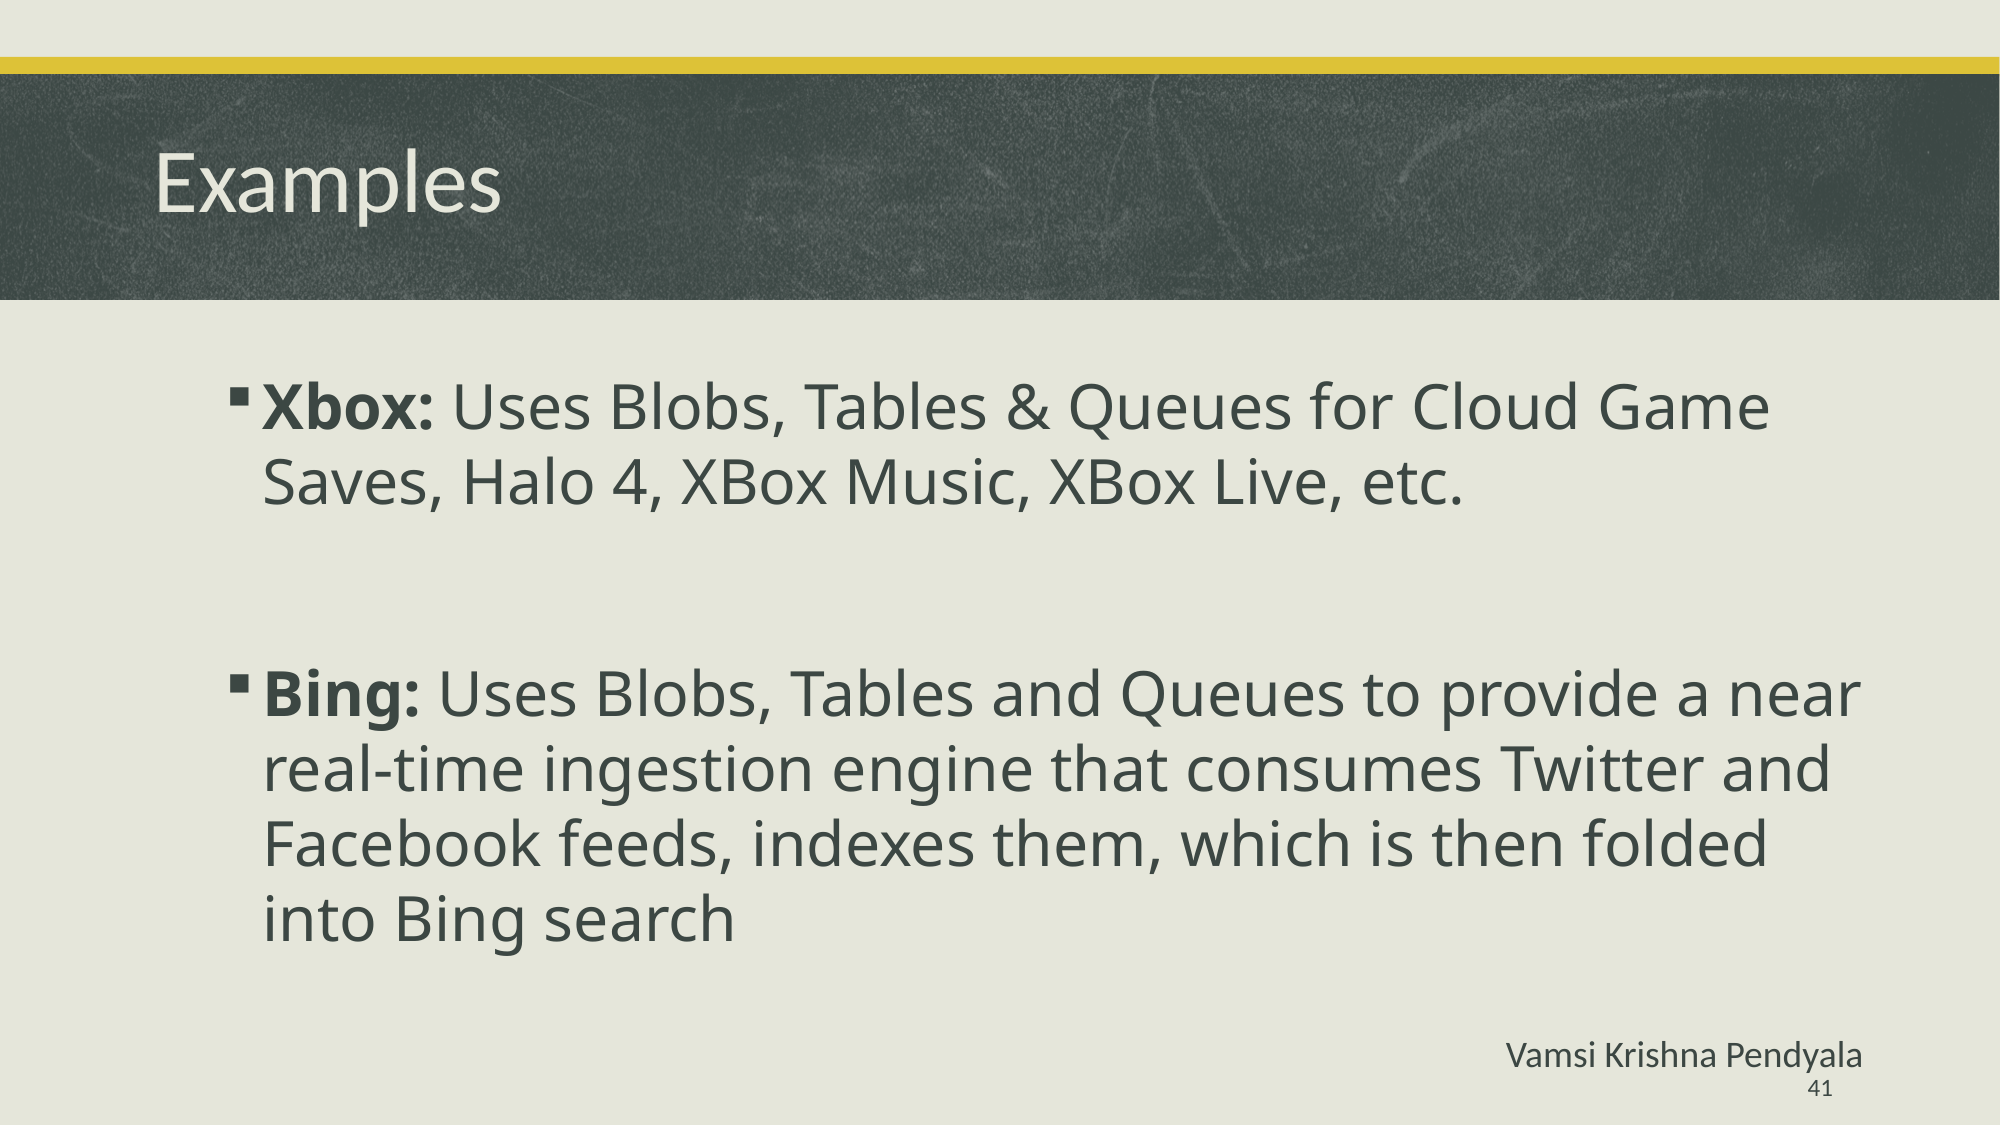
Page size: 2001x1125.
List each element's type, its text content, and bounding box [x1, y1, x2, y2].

picture [0, 74, 2000, 300]
title Examples [92, 69, 566, 294]
slide_number 41 [1525, 1056, 1849, 1116]
list Xbox: Uses Blobs, Tables & Queues for Cloud Game Saves, Halo 4, XBox Music, XBox Live, etc. Bing: Uses Blobs, Tables and Queues to provide a near real-time ingestion engine that consumes Twitter and Facebook feeds, indexes them, which is then folded into Bing search [210, 359, 1916, 1014]
text_box Vamsi Krishna Pendyala [1491, 1022, 2000, 1125]
